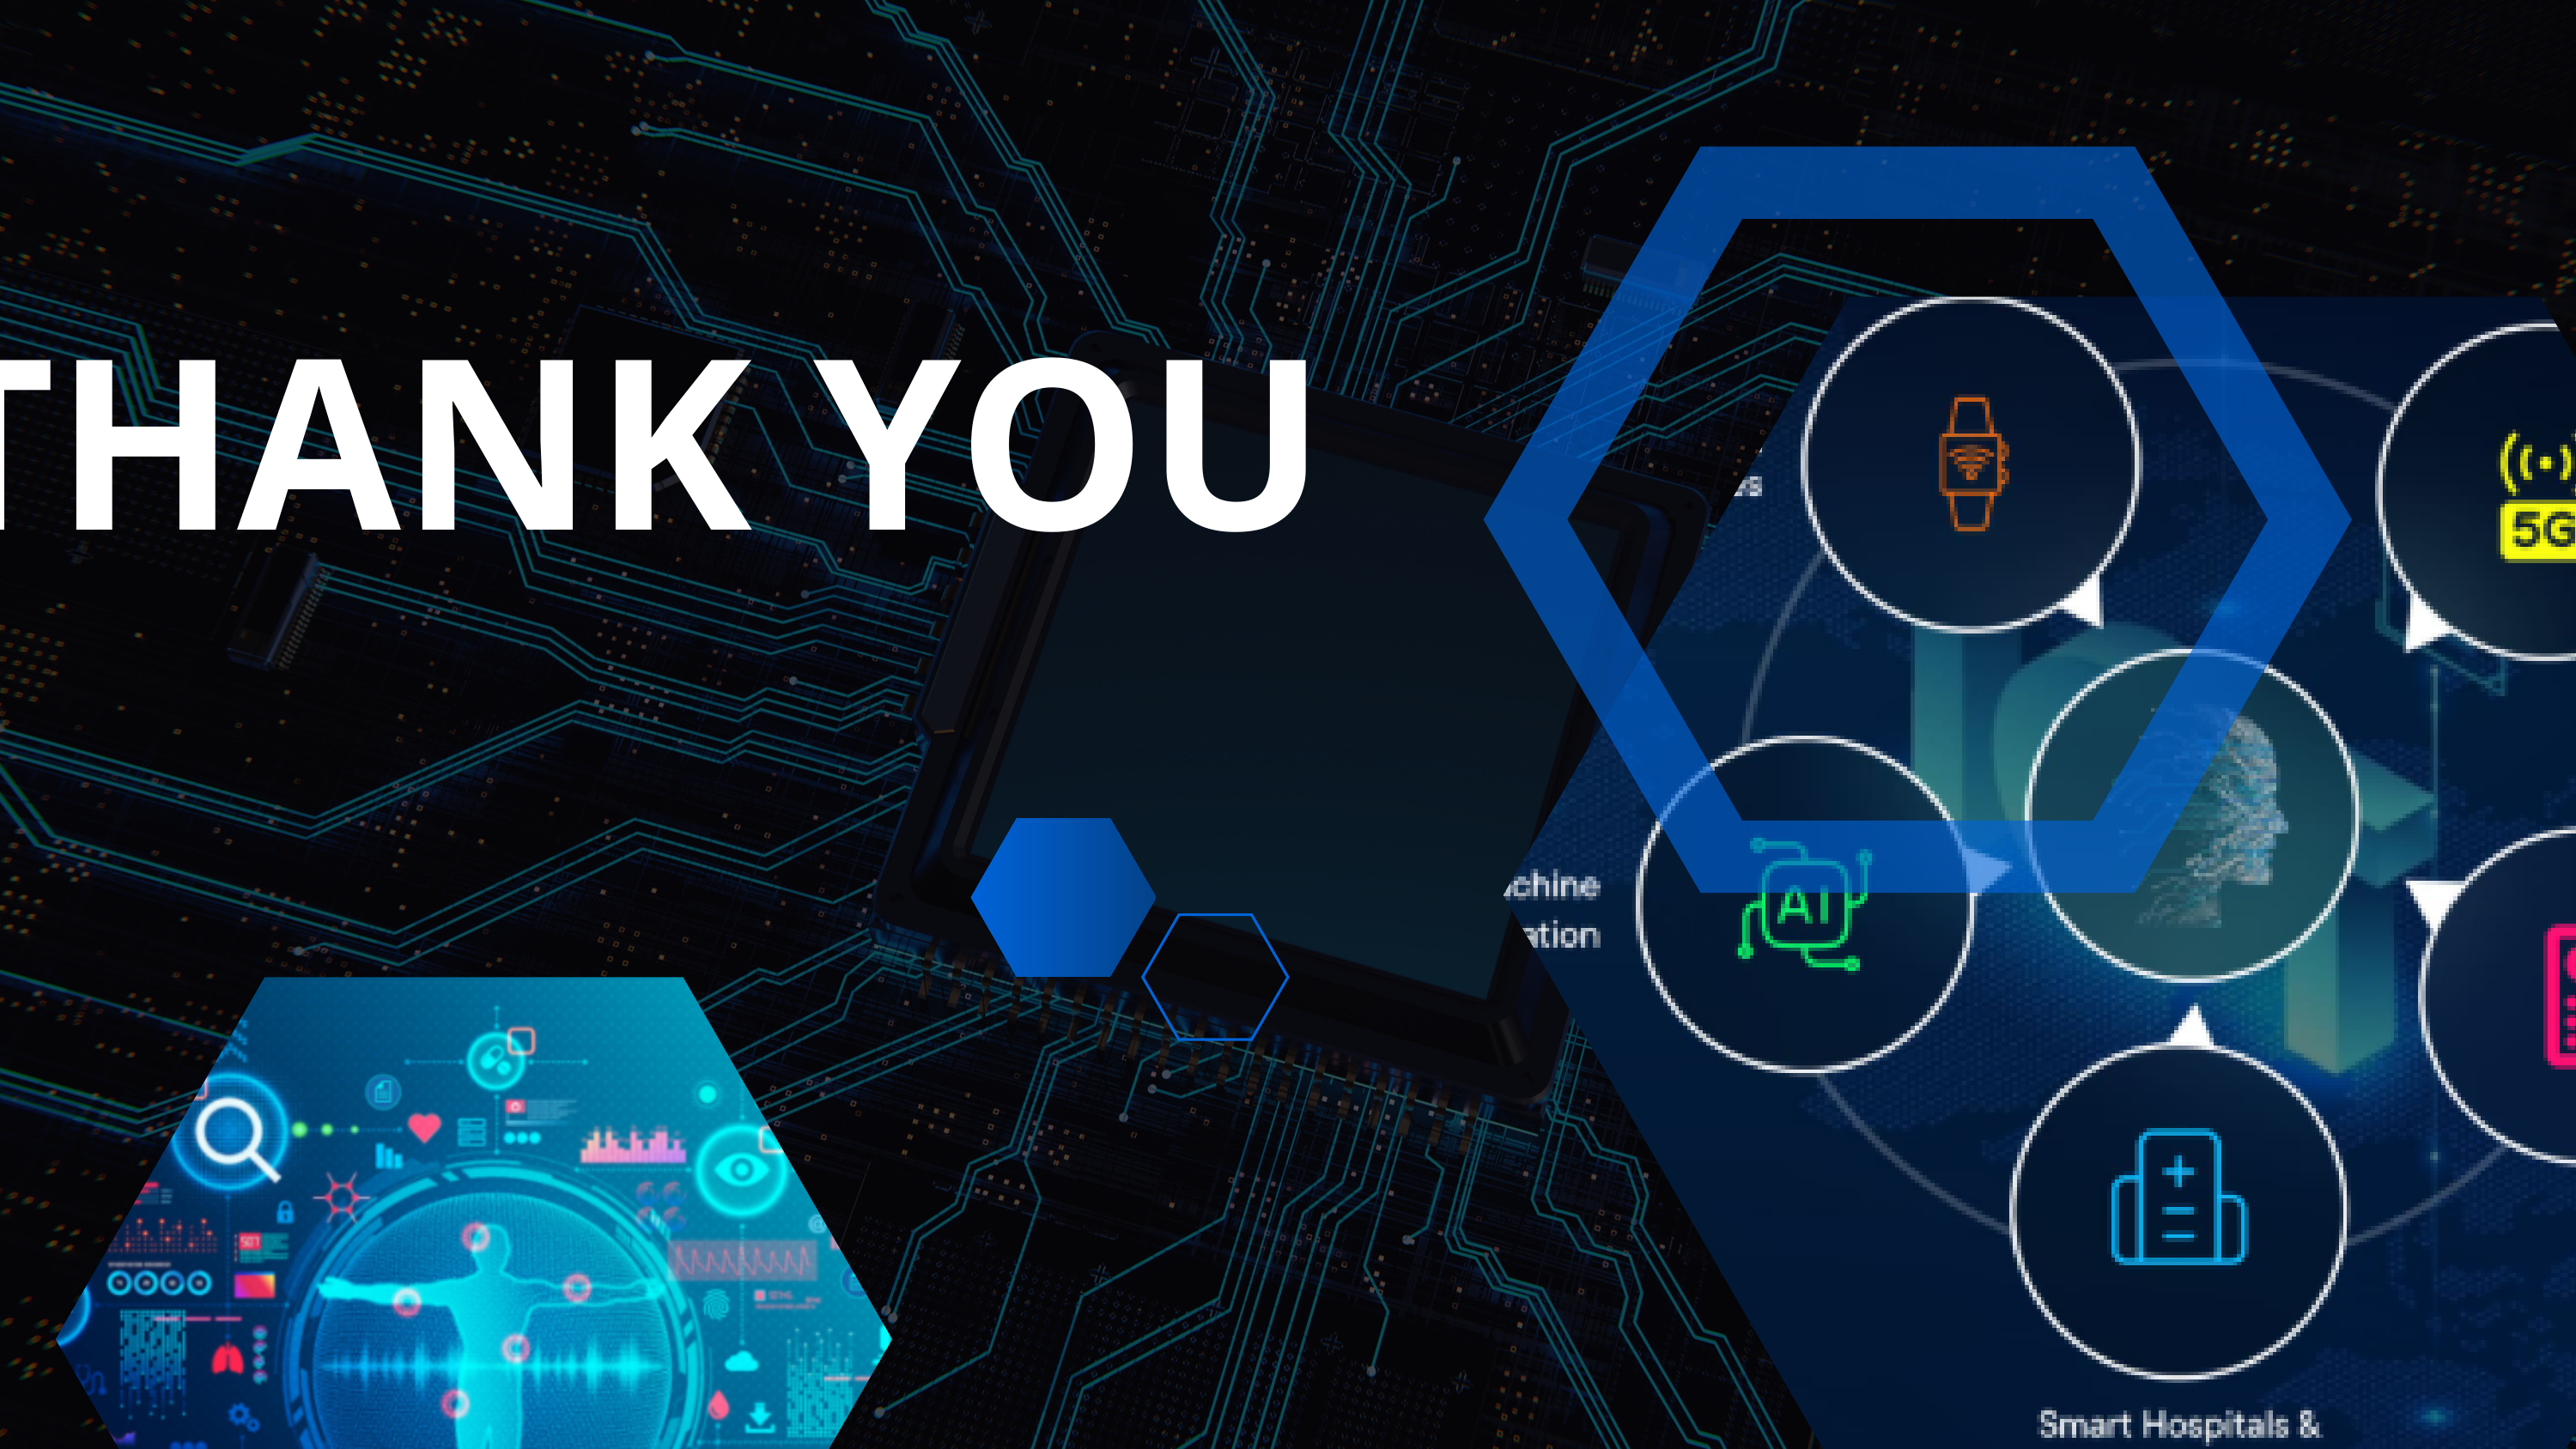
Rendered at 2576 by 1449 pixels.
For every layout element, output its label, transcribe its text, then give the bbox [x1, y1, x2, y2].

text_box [1503, 296, 2576, 1449]
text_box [55, 977, 893, 1449]
text_box THANK YOU [0, 245, 1370, 579]
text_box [1525, 182, 2311, 858]
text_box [1142, 914, 1289, 1040]
text_box [0, 0, 2576, 1449]
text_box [970, 817, 1157, 978]
